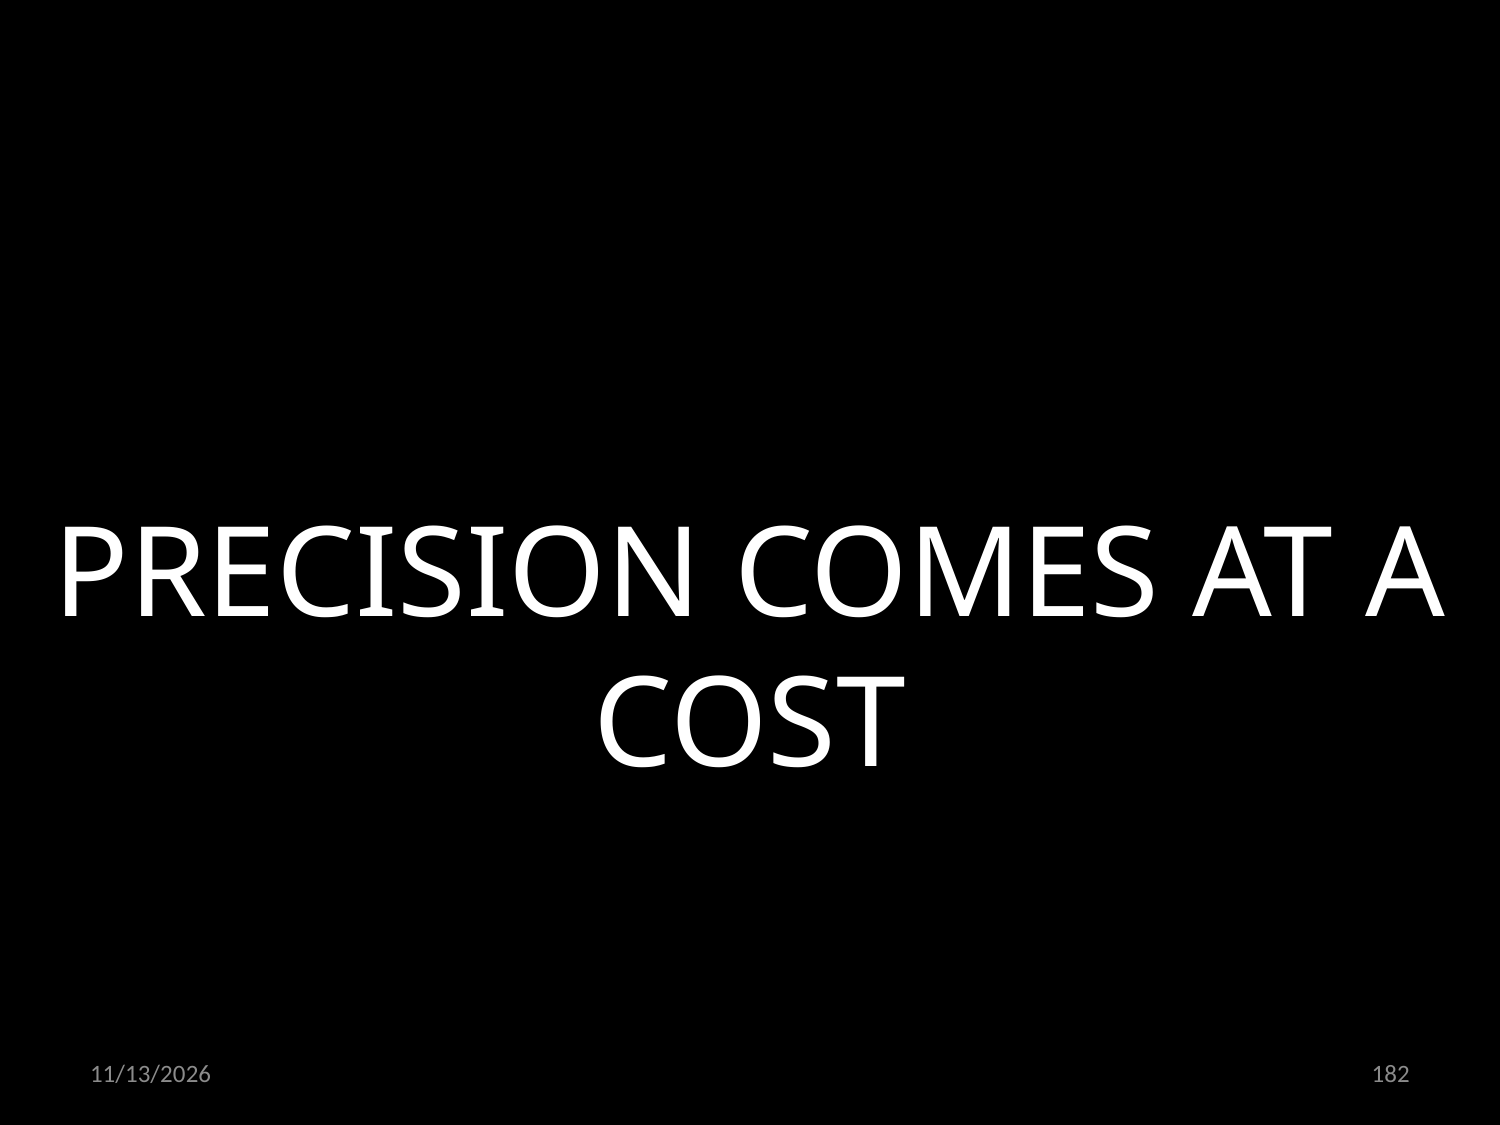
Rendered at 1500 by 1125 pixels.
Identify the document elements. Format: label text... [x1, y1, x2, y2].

slide_number 182 [1074, 1042, 1425, 1103]
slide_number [75, 1042, 425, 1103]
list PRECISION COMES AT A COST [0, 484, 1500, 586]
